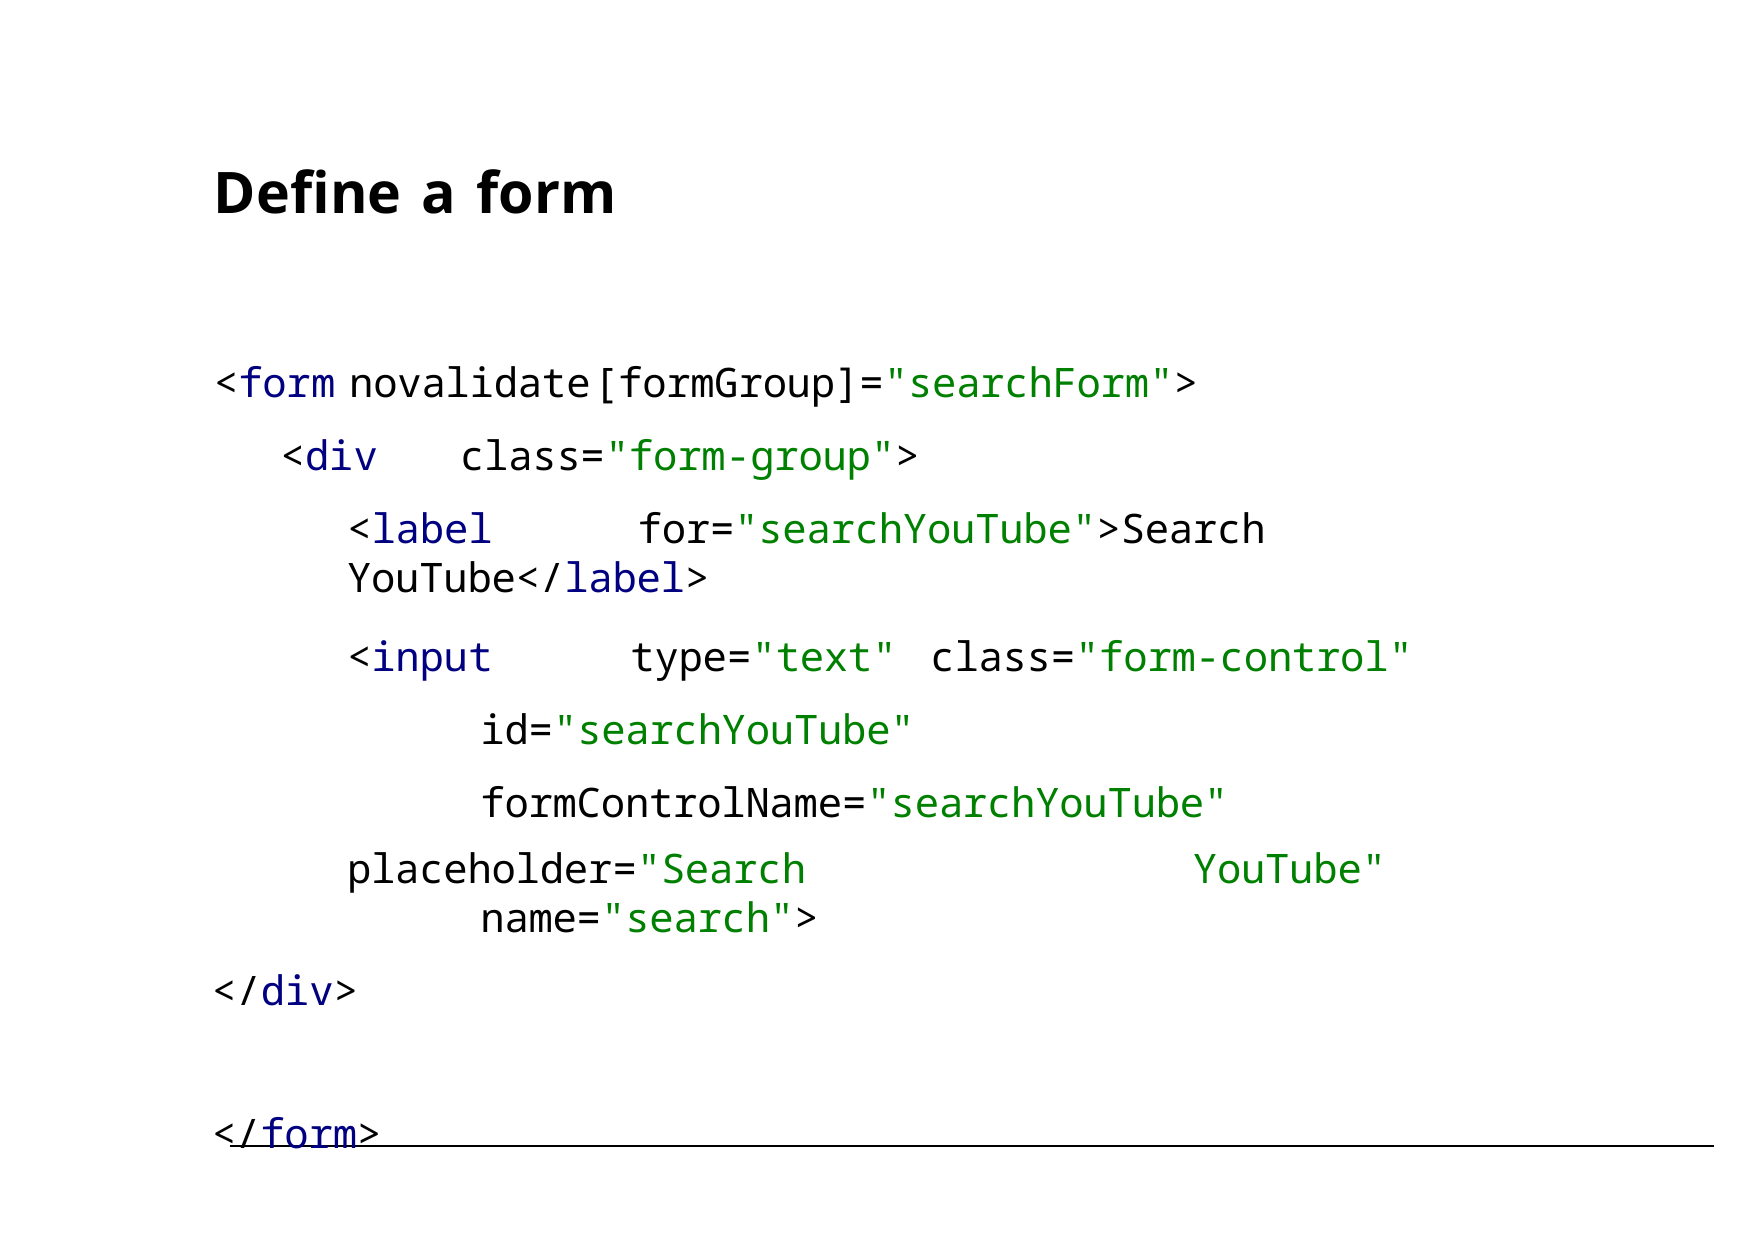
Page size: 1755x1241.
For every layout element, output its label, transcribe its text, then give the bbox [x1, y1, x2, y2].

title Define a form [164, 155, 1590, 364]
text_box <form novalidate [formGroup]="searchForm"> <div class="form‐group"> <label for="searchYouTube">Search YouTube</label> <input type="text" class="form‐control" id="searchYouTube" formControlName="searchYouTube" placeholder="Search YouTube" name="search"> </div> </form> [211, 357, 1638, 1157]
